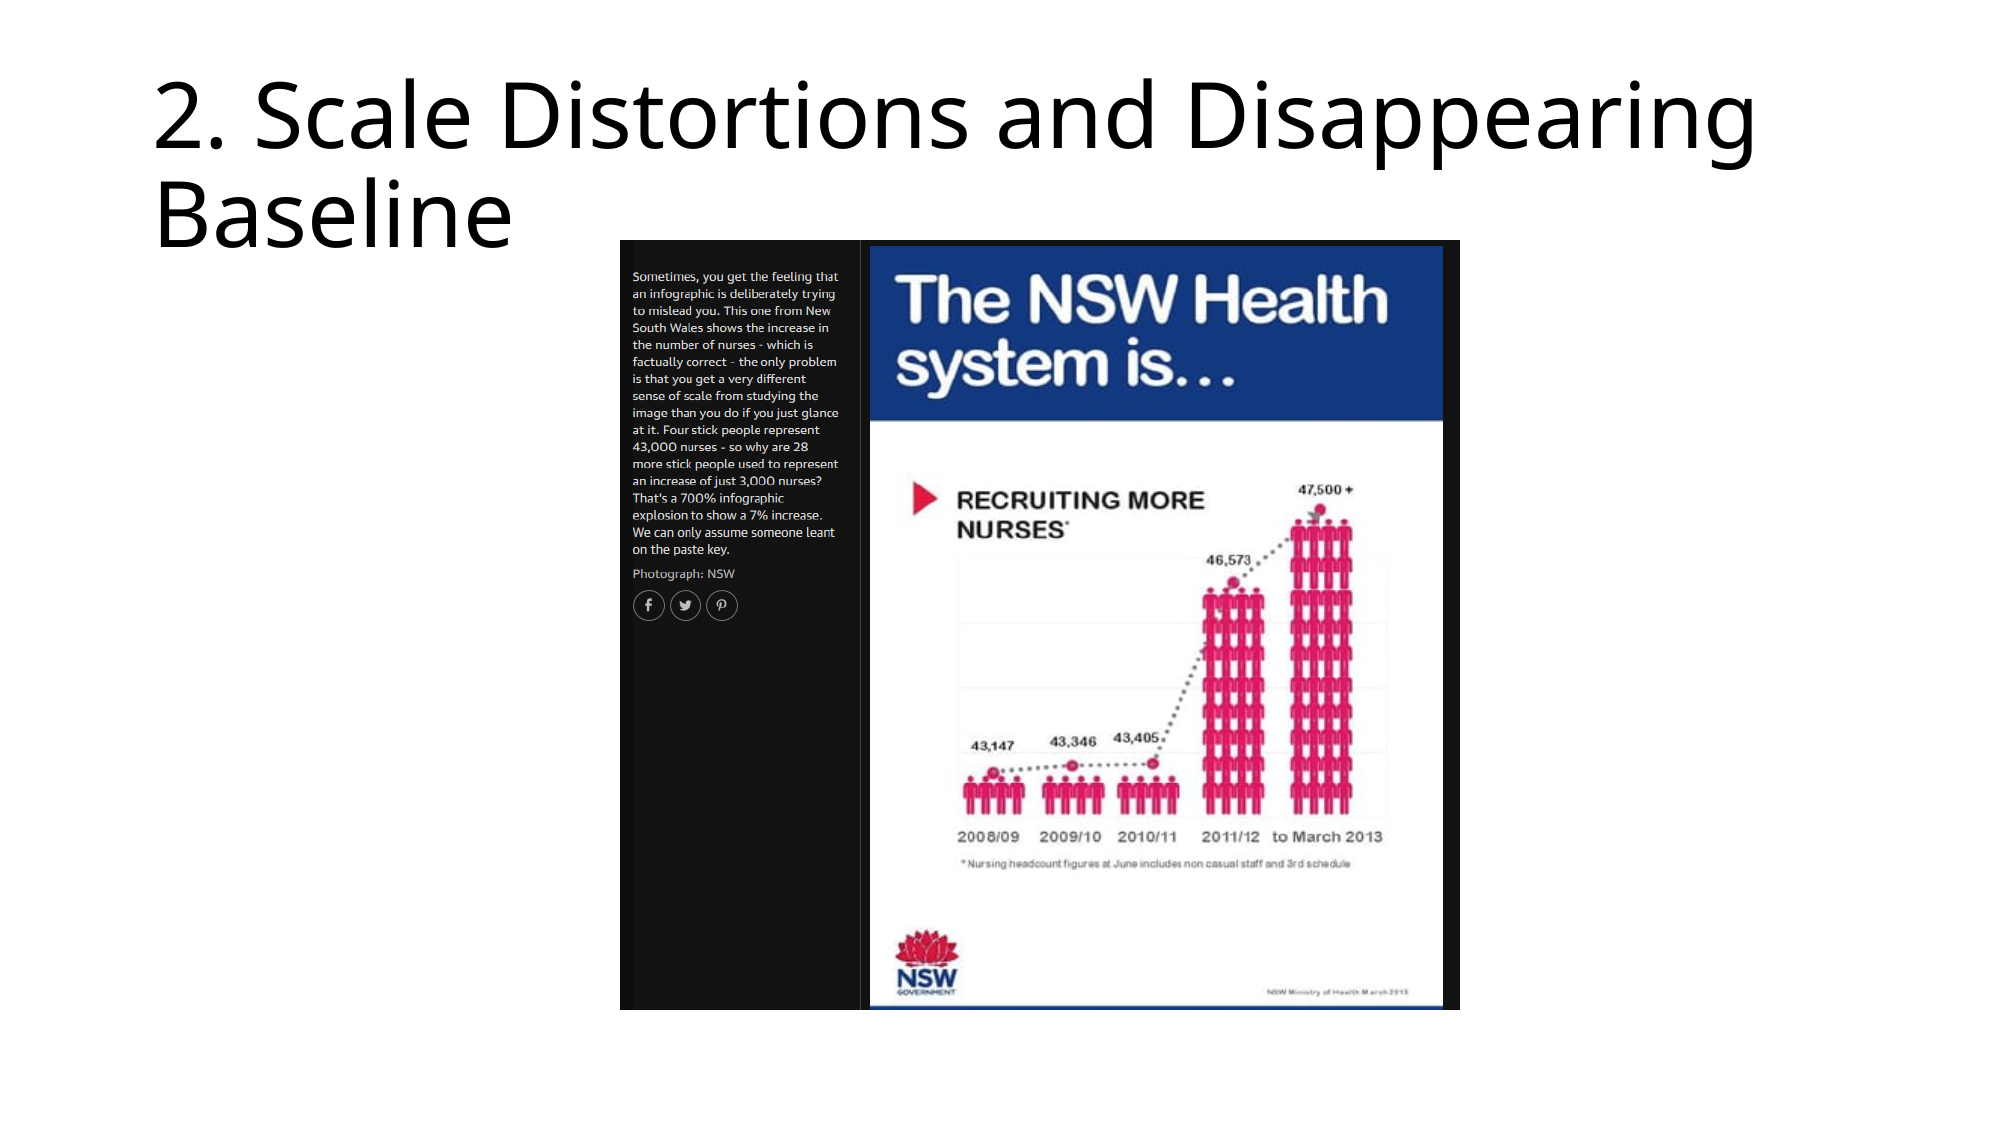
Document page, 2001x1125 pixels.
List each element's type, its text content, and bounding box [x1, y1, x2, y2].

title 2. Scale Distortions and Disappearing Baseline [137, 59, 1863, 278]
picture [620, 240, 1460, 1010]
